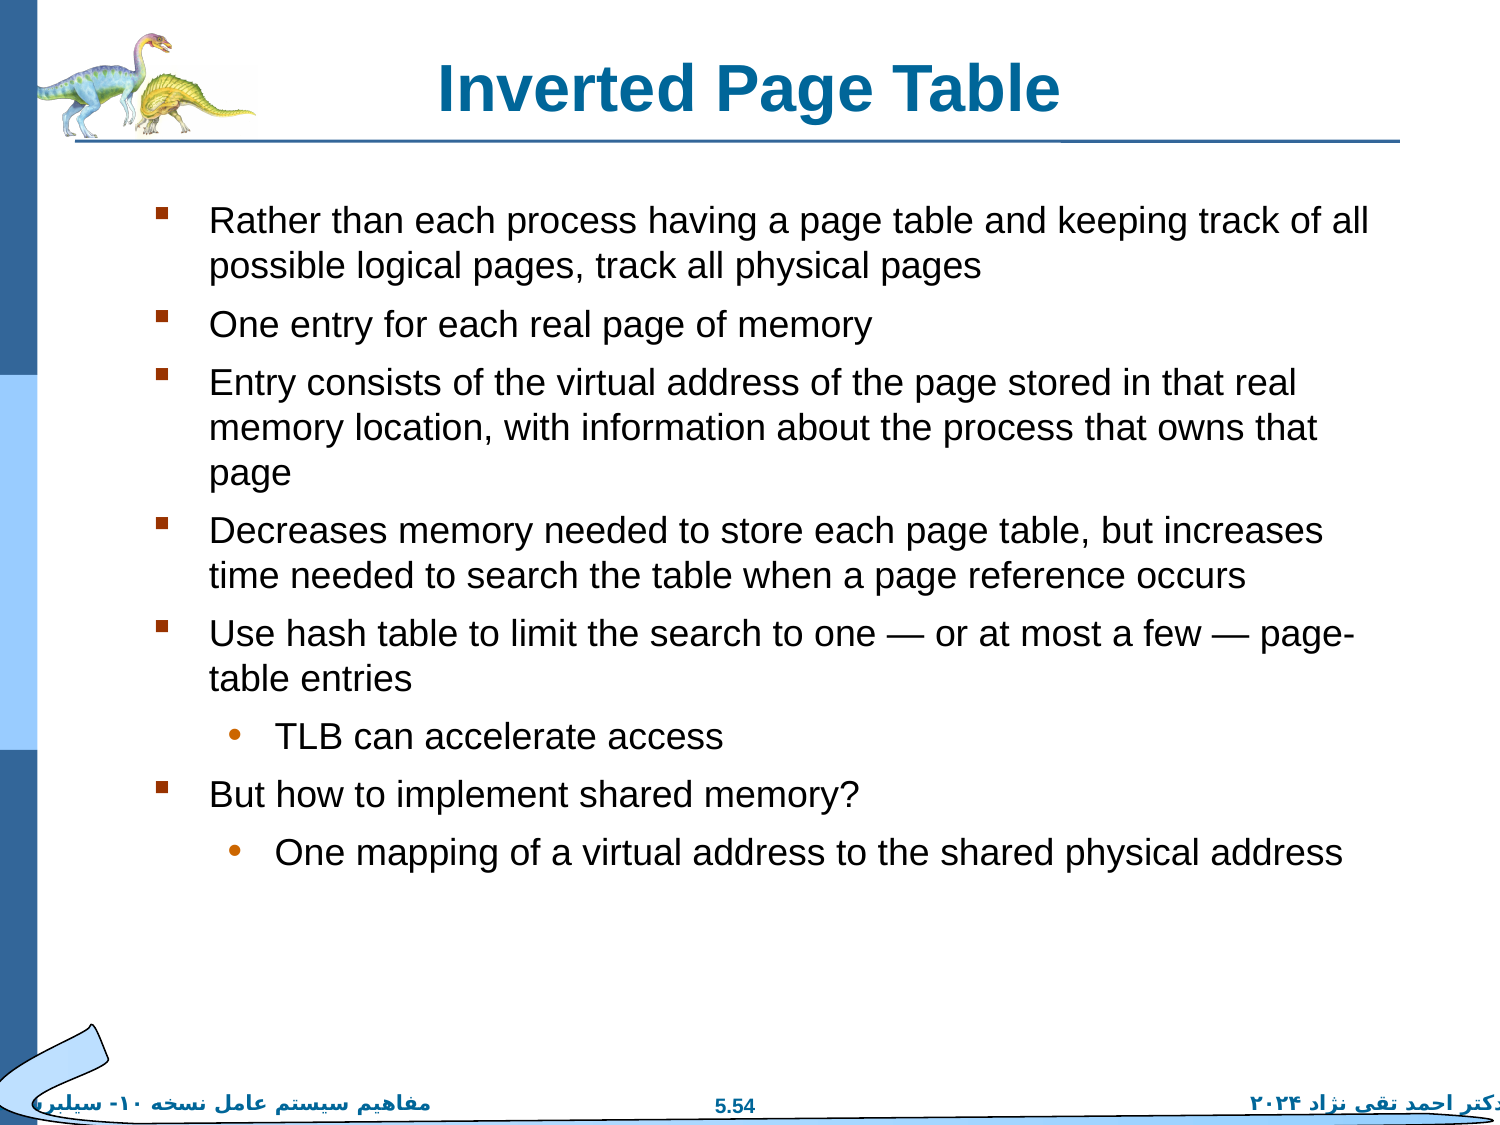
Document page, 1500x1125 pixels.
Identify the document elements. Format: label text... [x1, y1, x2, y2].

title Inverted Page Table [75, 37, 1425, 132]
list Rather than each process having a page table and keeping track of all possible logical pages, track all physical pages One entry for each real page of memory Entry consists of the virtual address of the page stored in that real memory location, with information about the process that owns that page Decreases memory needed to store each page table, but increases time needed to search the table when a page reference occurs Use hash table to limit the search to one — or at most a few — page-table entries TLB can accelerate access But how to implement shared memory? One mapping of a virtual address to the shared physical address [137, 189, 1401, 976]
picture [38, 20, 258, 151]
